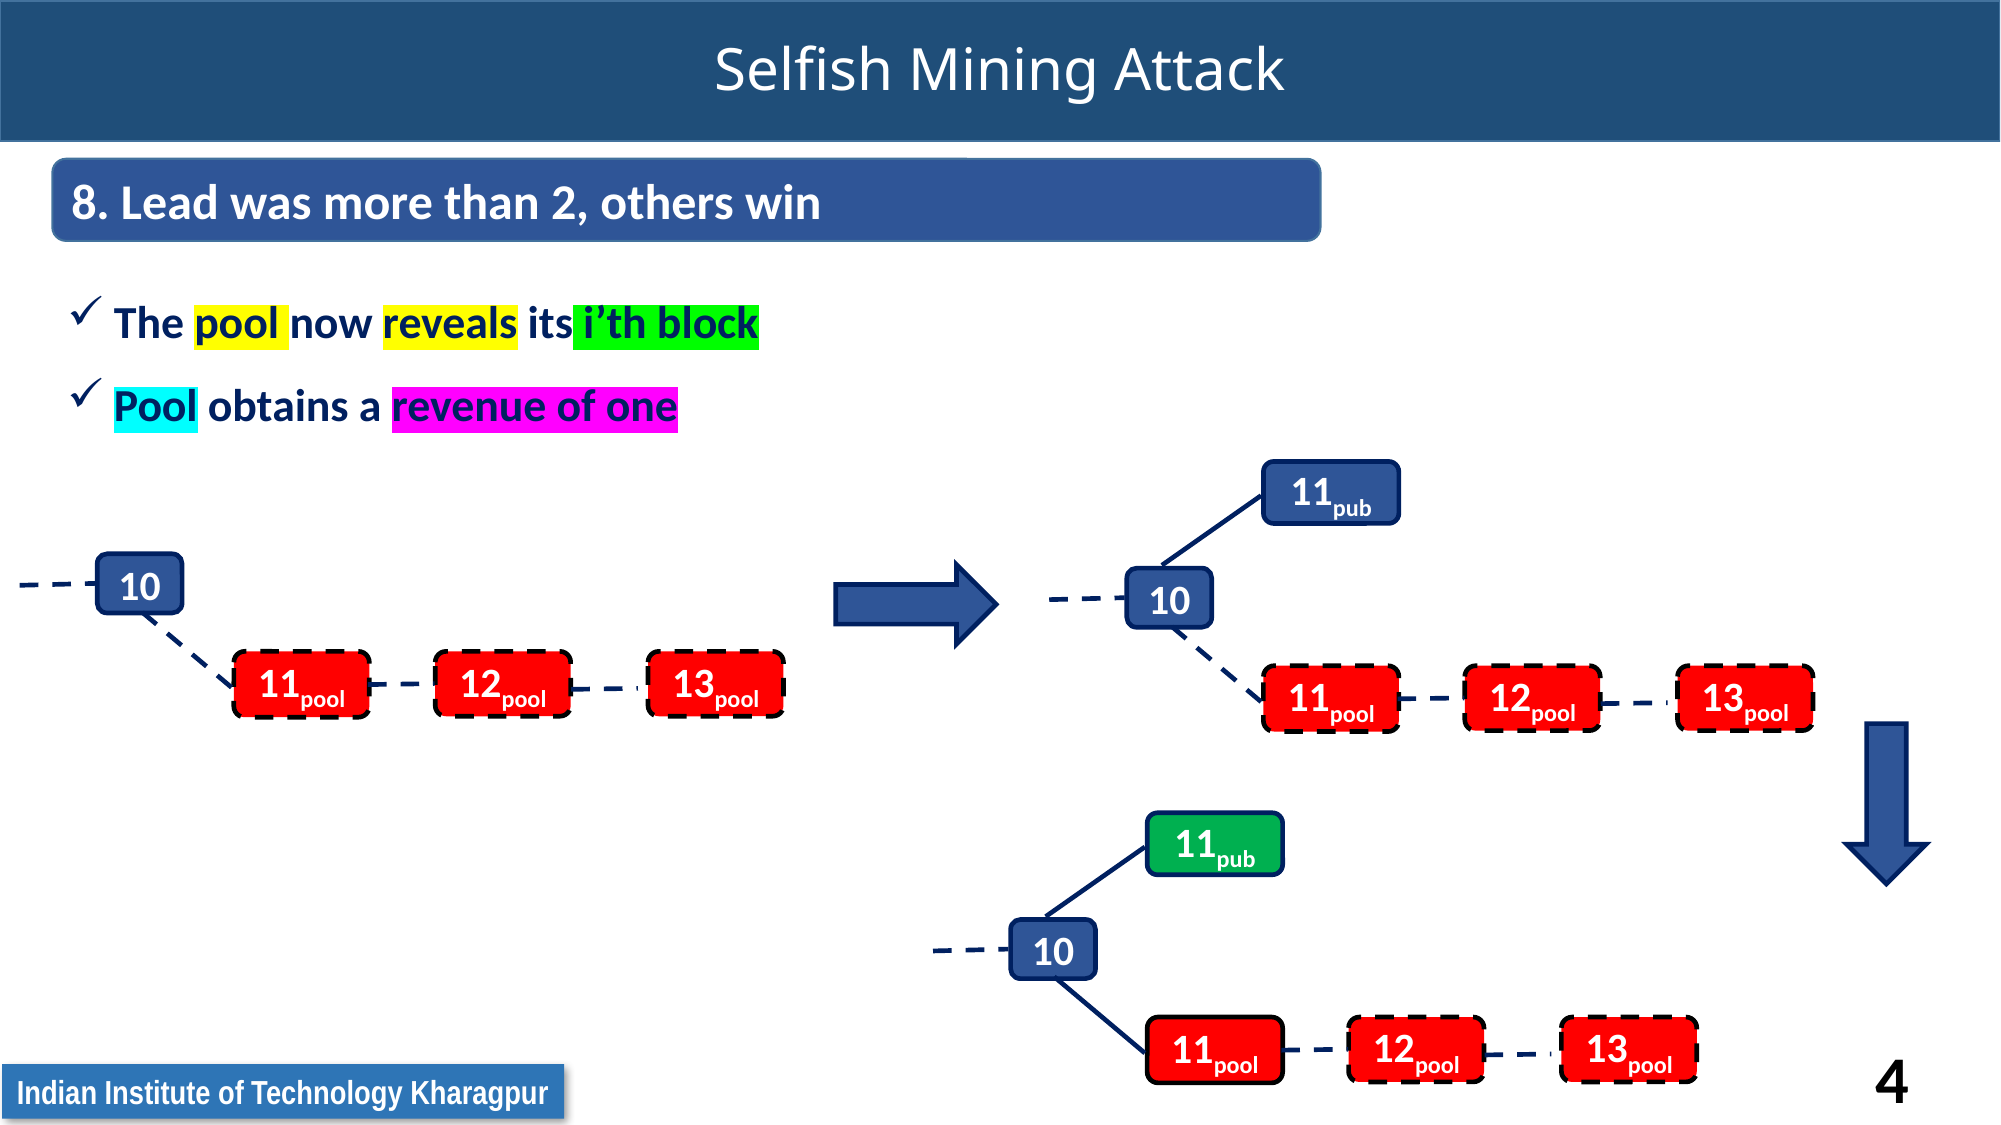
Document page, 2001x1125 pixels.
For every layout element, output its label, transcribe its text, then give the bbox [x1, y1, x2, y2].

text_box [1049, 461, 1814, 732]
text_box [834, 562, 998, 647]
text_box [1844, 722, 1929, 886]
text_box 8. Lead was more than 2, others win [51, 157, 1322, 242]
text_box The pool now reveals its i’th block Pool obtains a revenue of one [52, 258, 1913, 438]
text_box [19, 553, 784, 718]
text_box 4 [1860, 1029, 1991, 1125]
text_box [933, 812, 1697, 1083]
title Selfish Mining Attack [0, 1, 2000, 141]
